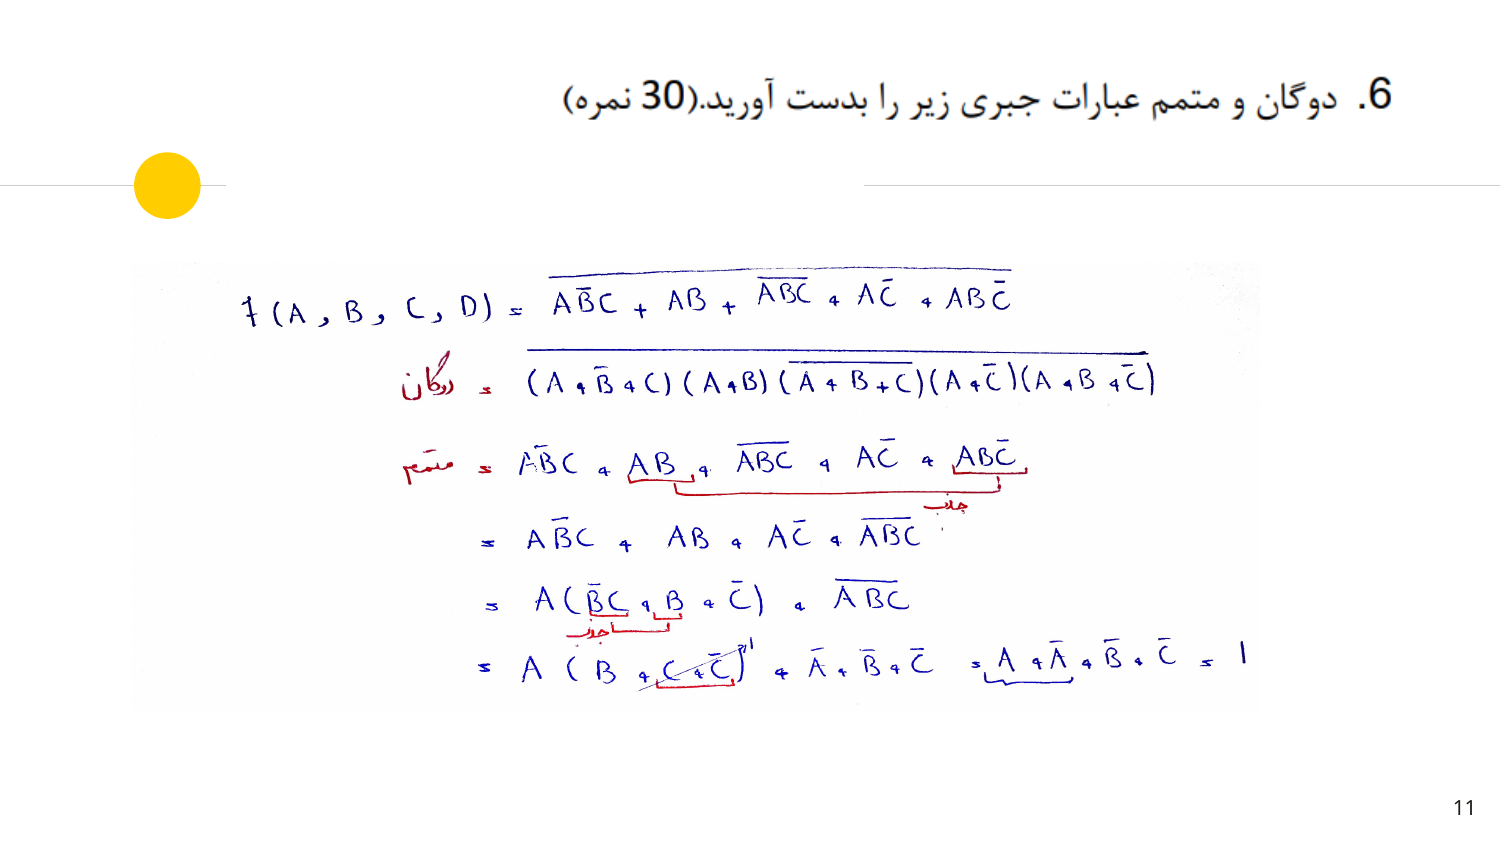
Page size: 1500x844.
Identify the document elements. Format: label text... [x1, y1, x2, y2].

picture [551, 62, 1413, 131]
slide_number 11 [1401, 779, 1492, 844]
picture [131, 261, 1261, 712]
